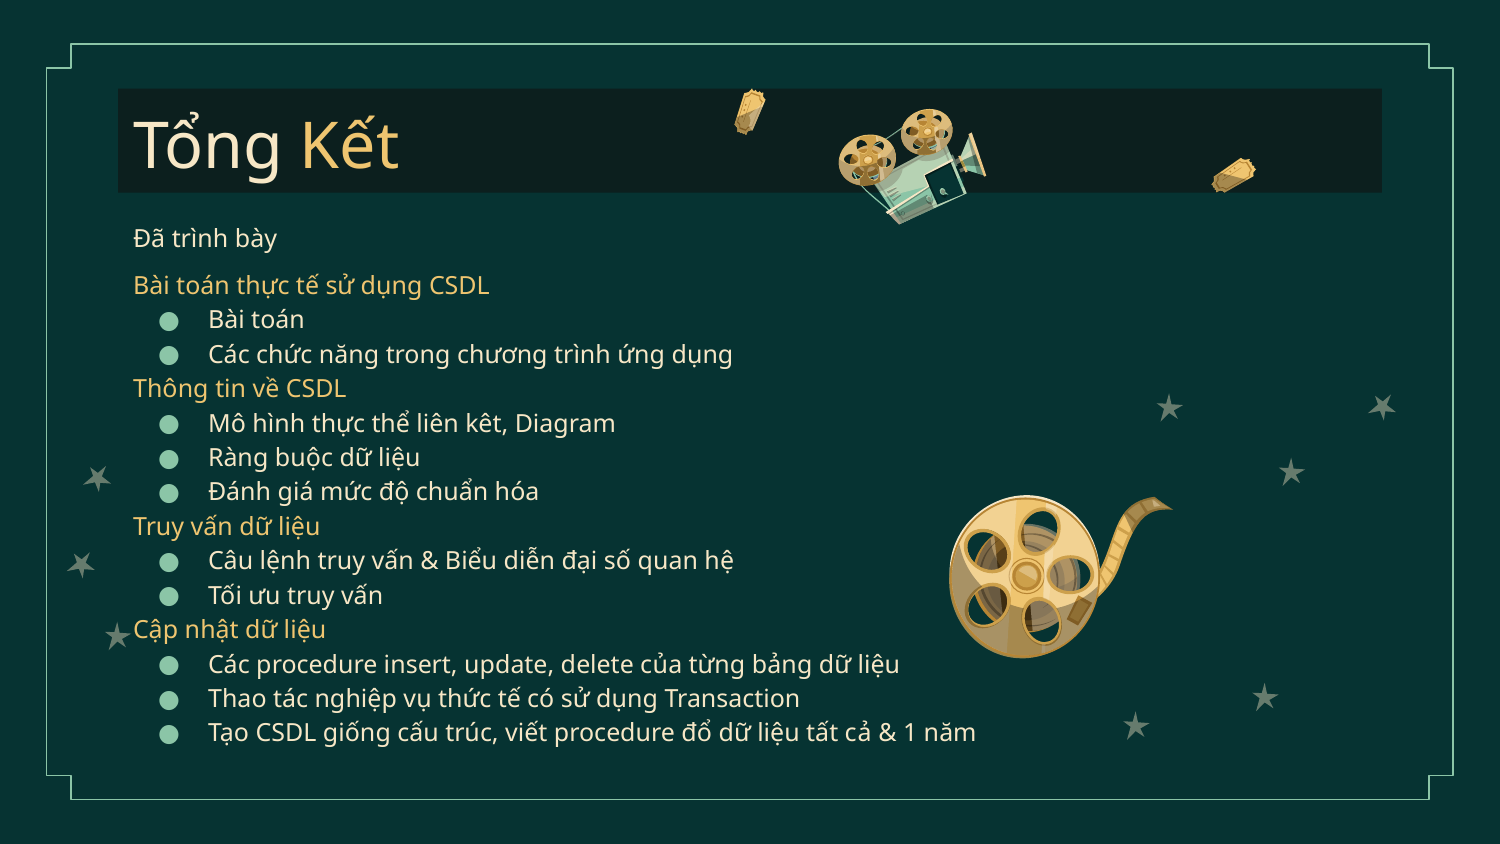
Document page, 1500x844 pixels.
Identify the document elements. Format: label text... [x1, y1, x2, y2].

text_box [947, 494, 1174, 659]
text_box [835, 108, 987, 225]
title Tổng Kết [118, 88, 1382, 193]
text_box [1211, 157, 1257, 193]
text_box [734, 88, 766, 136]
list Đã trình bày Bài toán thực tế sử dụng CSDL Bài toán Các chức năng trong chương trình ứng dụng Thông tin về CSDL Mô hình thực thể liên kêt, Diagram Ràng buộc dữ liệu Đánh giá mức độ chuẩn hóa Truy vấn dữ liệu Câu lệnh truy vấn & Biểu diễn đại số quan hệ Tối ưu truy vấn Cập nhật dữ liệu Các procedure insert, update, delete của từng bảng dữ liệu Thao tác nghiệp vụ thức tế có sử dụng Transaction Tạo CSDL giống cấu trúc, viết procedure đổ dữ liệu tất cả & 1 năm [118, 202, 1382, 756]
